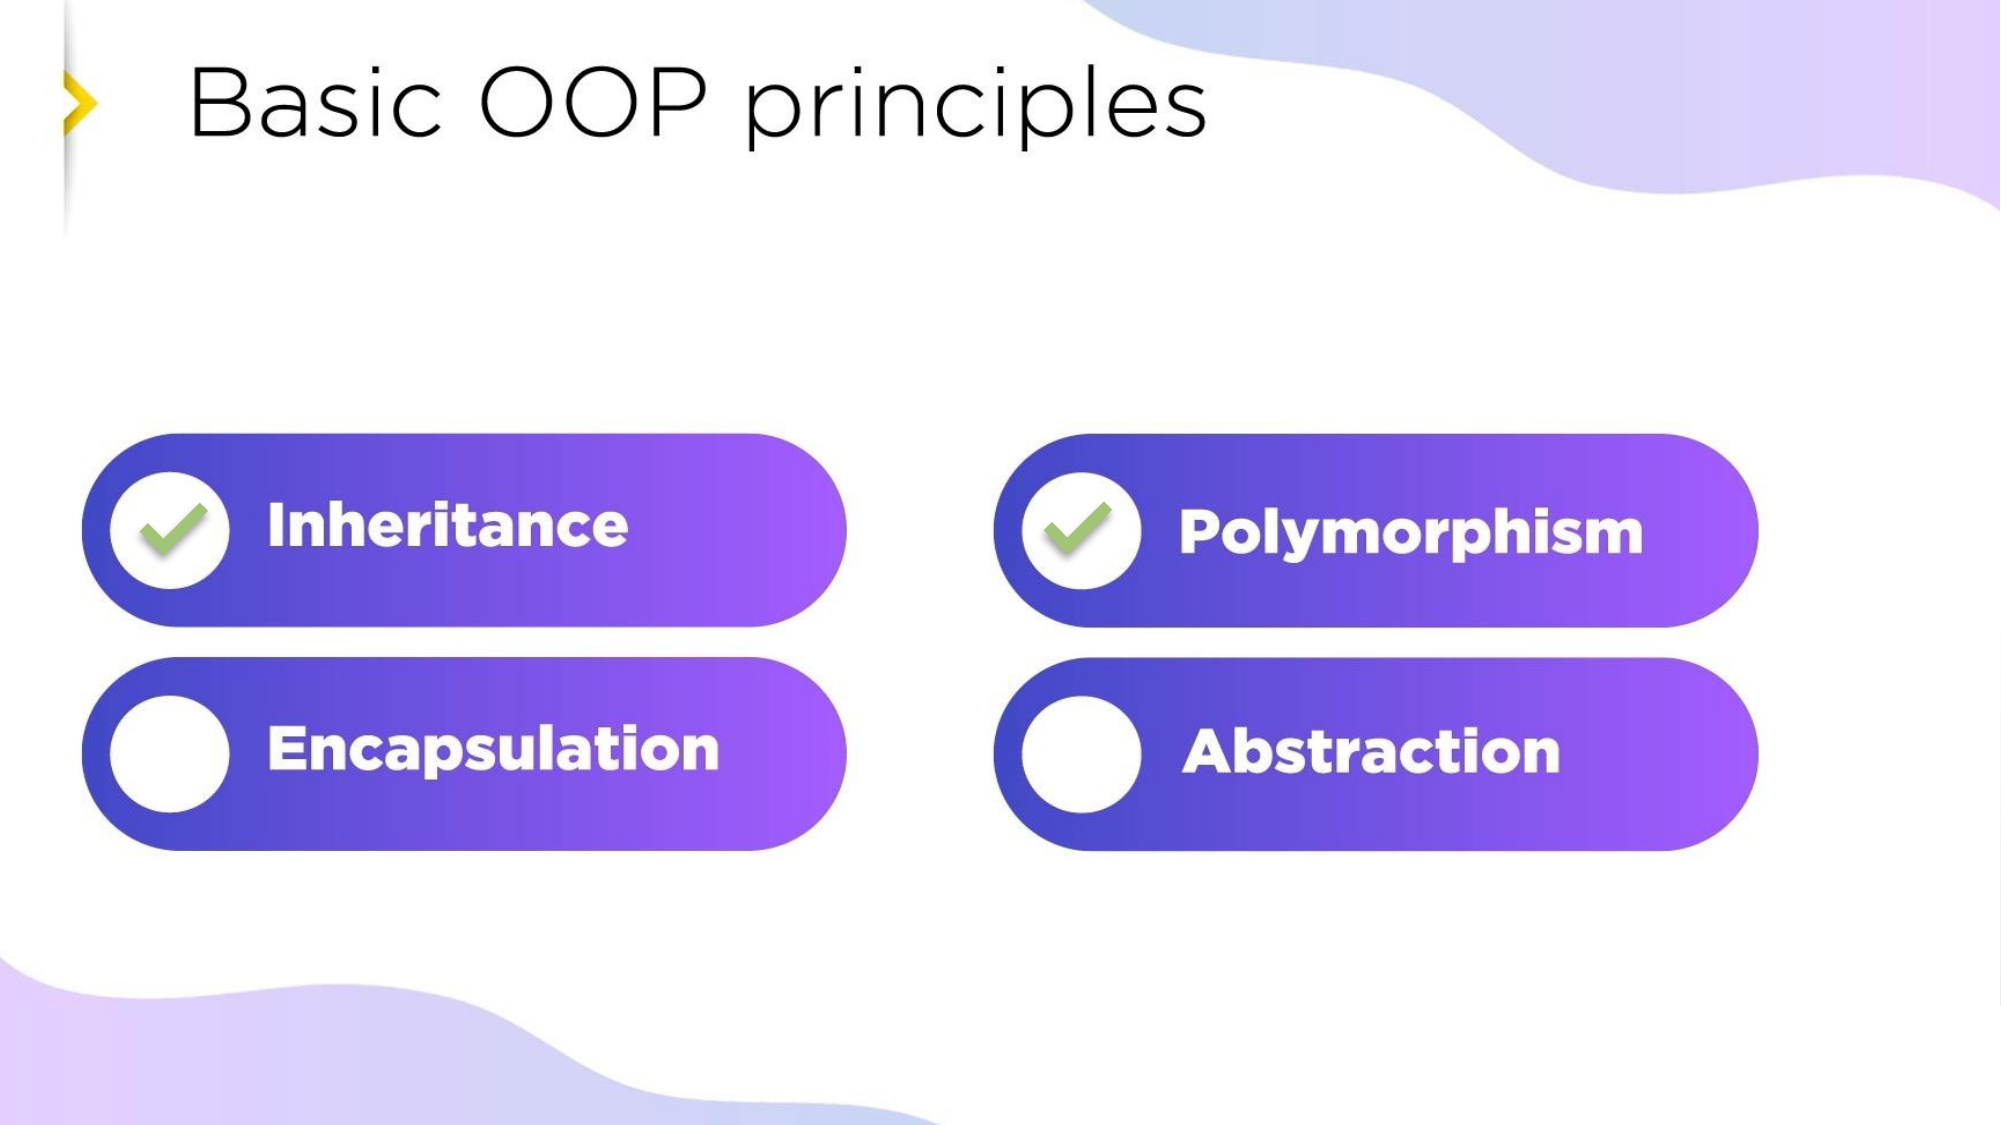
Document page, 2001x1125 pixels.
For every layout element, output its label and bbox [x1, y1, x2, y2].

text_box [0, 0, 2000, 1125]
